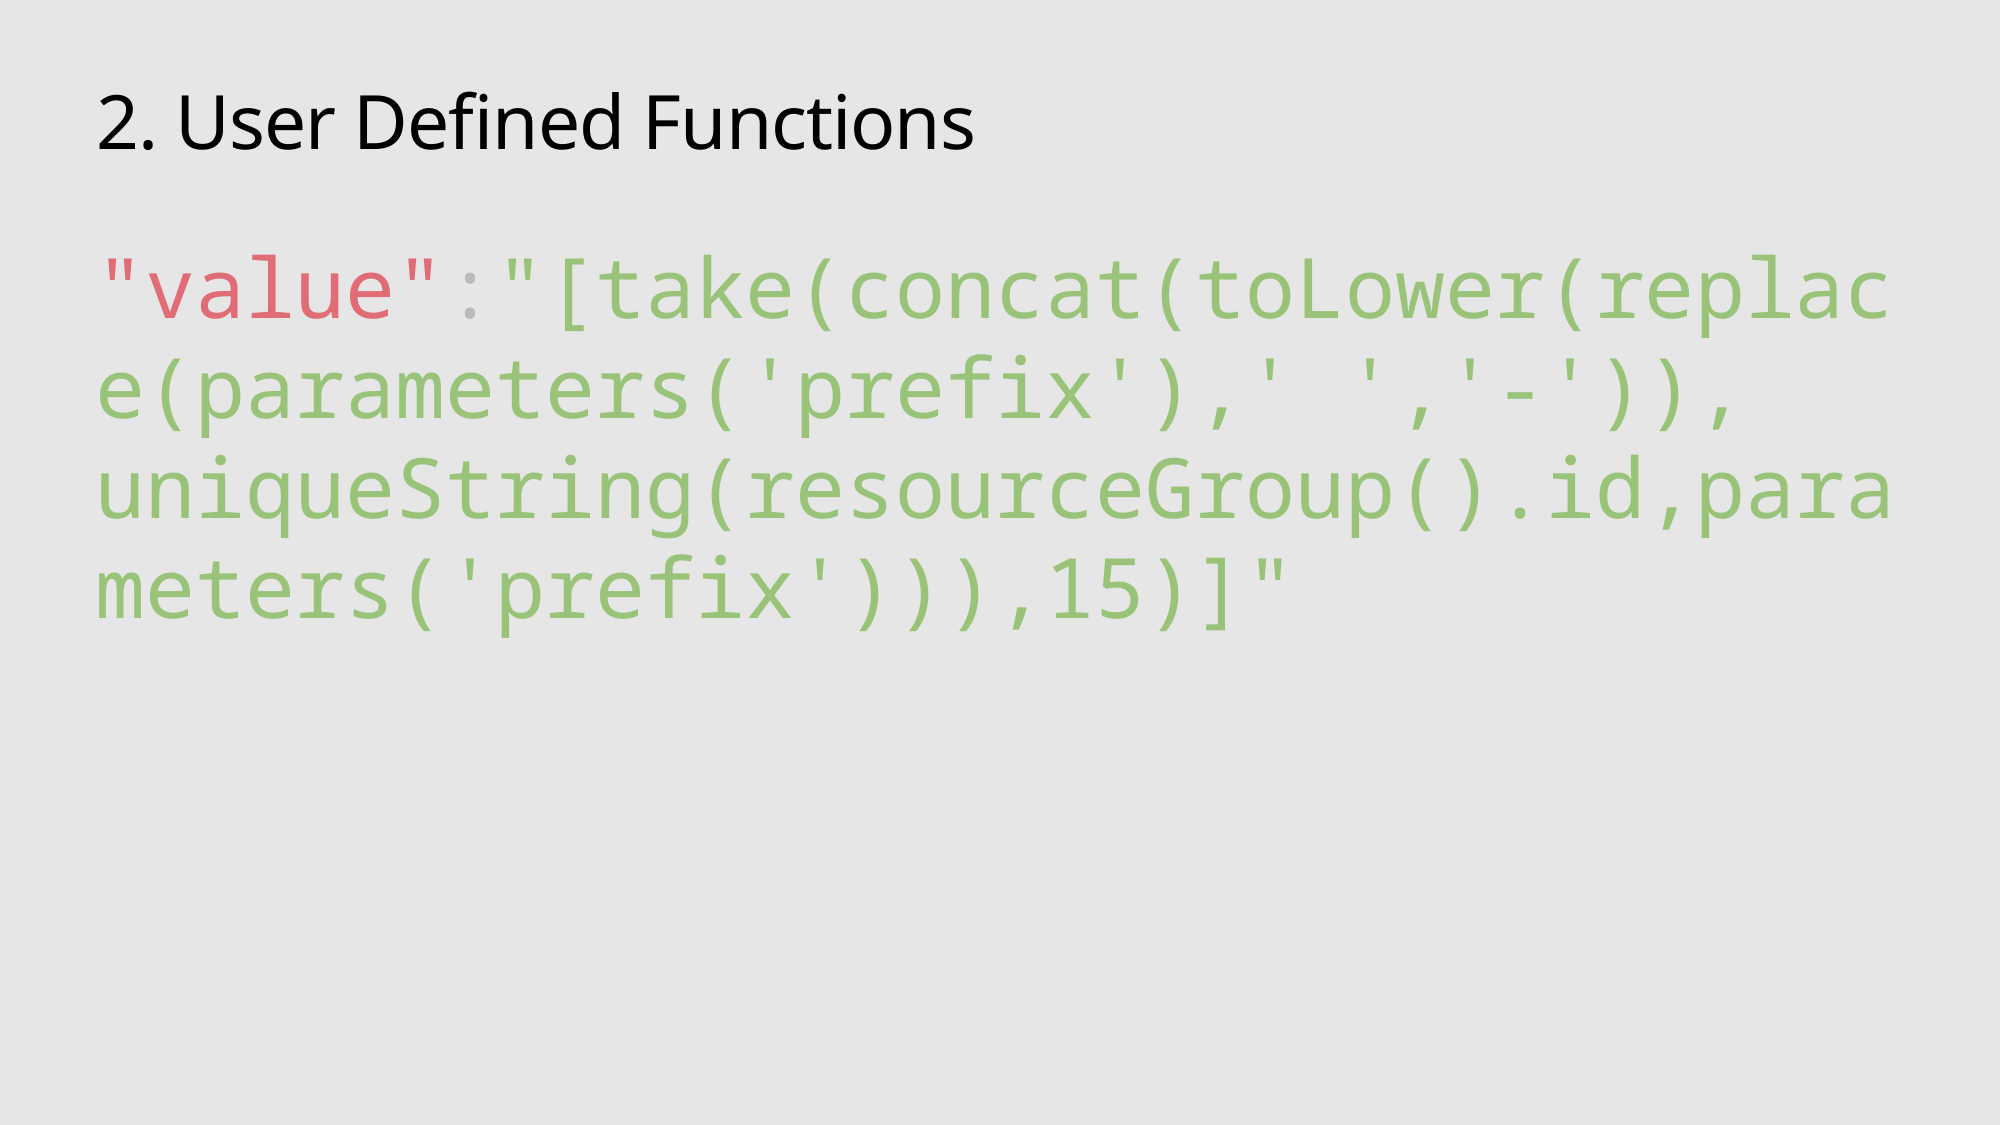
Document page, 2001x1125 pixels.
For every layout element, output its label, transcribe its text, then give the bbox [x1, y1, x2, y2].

title 2. User Defined Functions [96, 75, 1904, 166]
list "value":"[take(concat(toLower(replace(parameters('prefix'),' ','-')), uniqueString(resourceGroup().id,parameters('prefix'))),15)]" [95, 235, 1904, 725]
